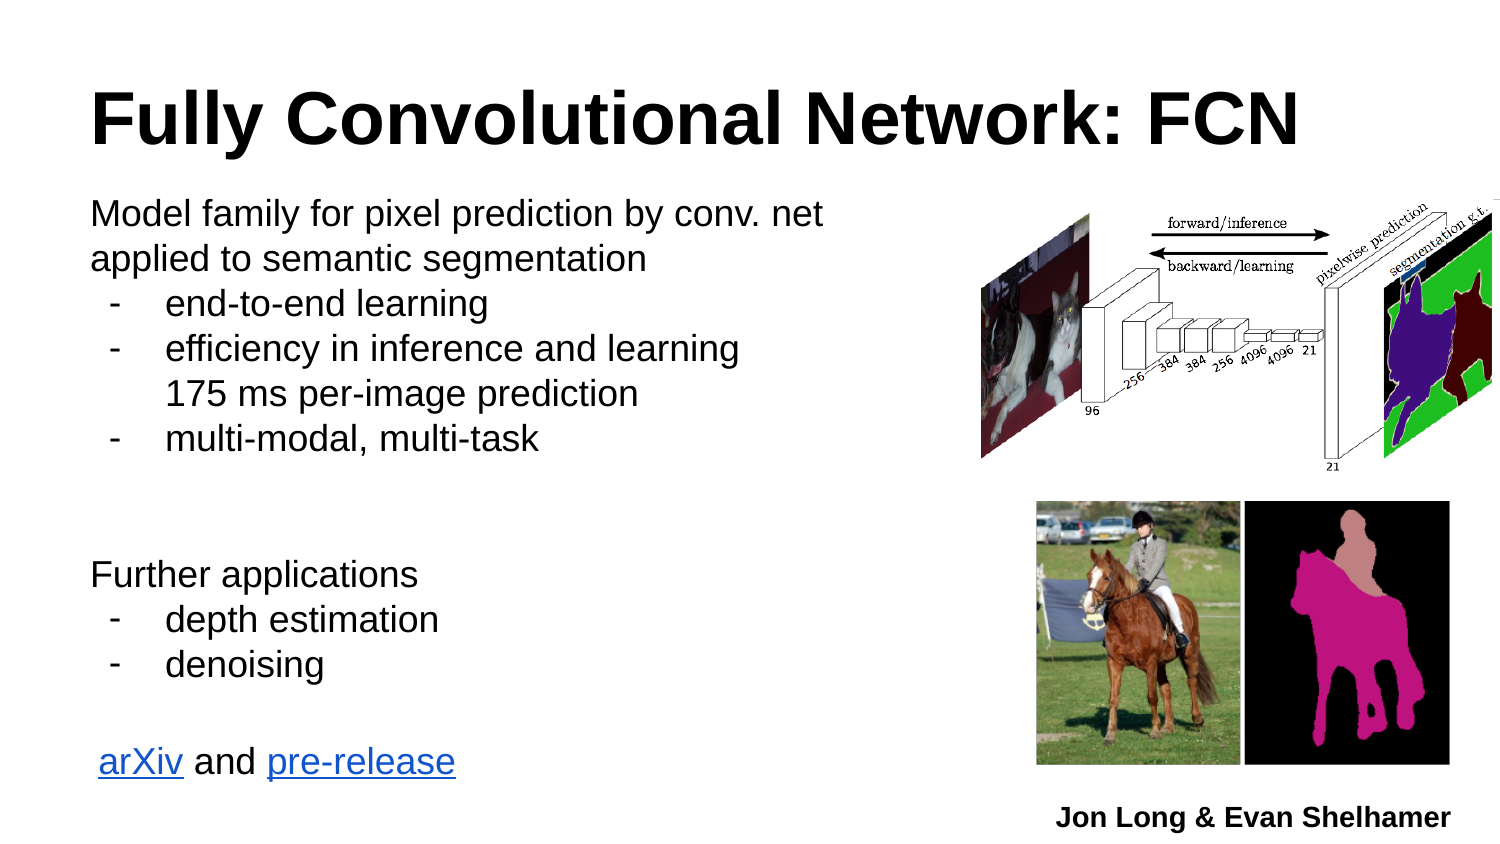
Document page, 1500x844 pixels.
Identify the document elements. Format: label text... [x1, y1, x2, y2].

picture [965, 174, 1500, 479]
list Model family for pixel prediction by conv. net applied to semantic segmentation end-to-end learning efficiency in inference and learning 175 ms per-image prediction multi-modal, multi-task [75, 175, 1467, 532]
title Fully Convolutional Network: FCN [75, 33, 1425, 175]
text_box Further applications depth estimation denoising [74, 535, 738, 717]
text_box arXiv and pre-release [83, 722, 746, 794]
text_box Jon Long & Evan Shelhamer [1017, 783, 1467, 844]
picture [1031, 500, 1453, 767]
